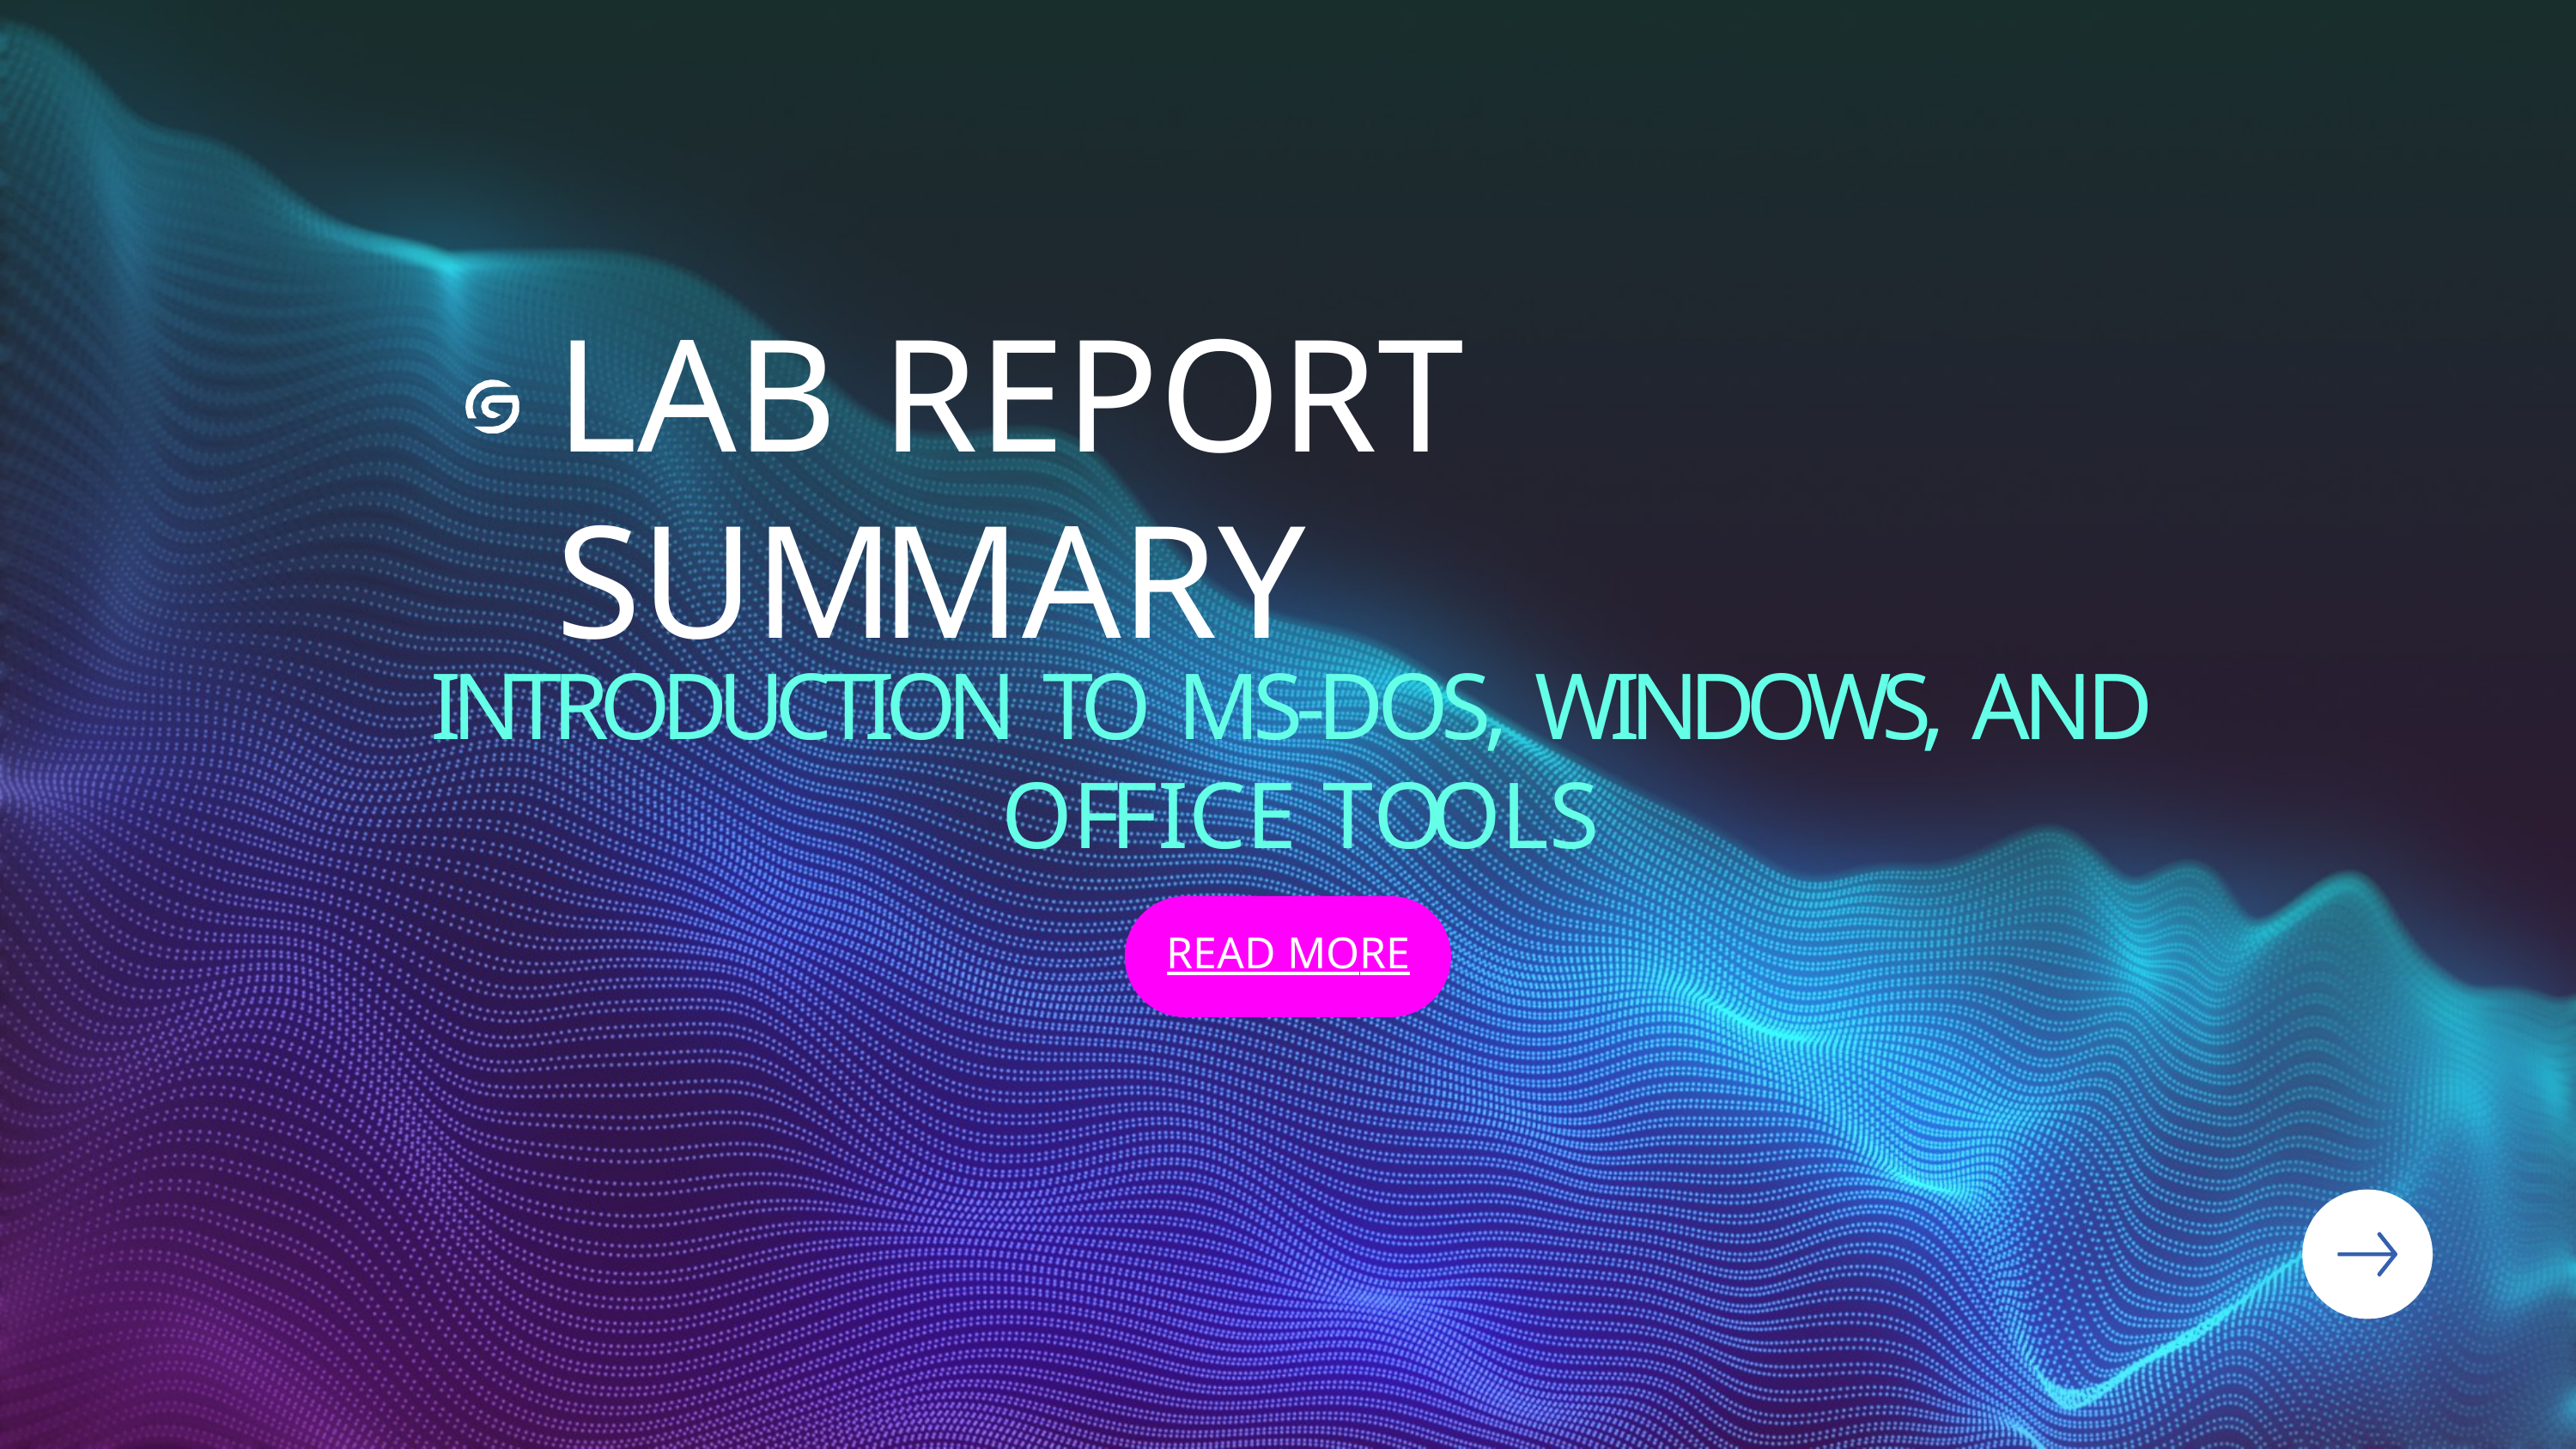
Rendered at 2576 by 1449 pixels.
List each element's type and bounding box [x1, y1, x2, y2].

text_box [0, 0, 2576, 1449]
